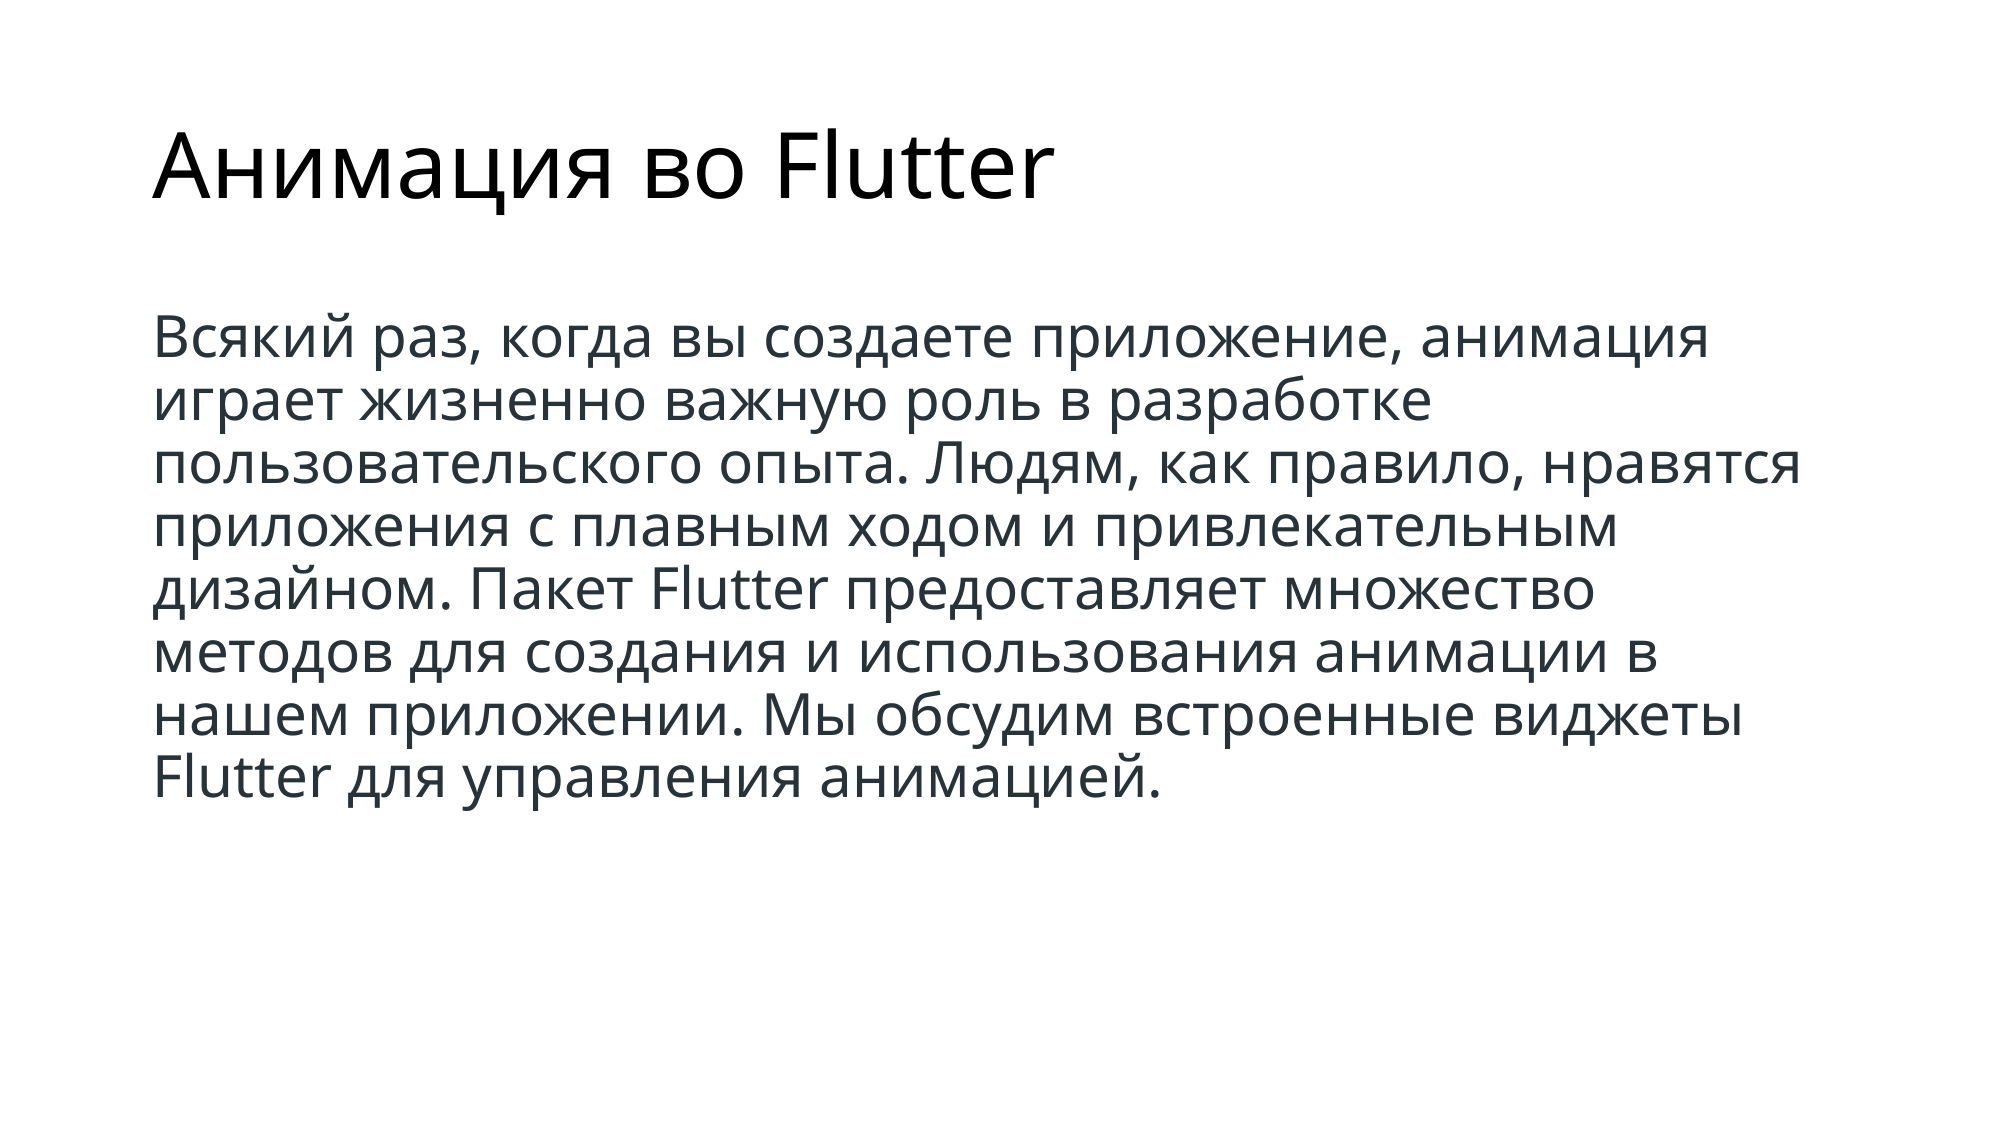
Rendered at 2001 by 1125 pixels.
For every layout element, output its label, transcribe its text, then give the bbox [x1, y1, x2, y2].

title Анимация во Flutter [137, 59, 1863, 278]
list Всякий раз, когда вы создаете приложение, анимация играет жизненно важную роль в разработке пользовательского опыта. Людям, как правило, нравятся приложения с плавным ходом и привлекательным дизайном. Пакет Flutter предоставляет множество методов для создания и использования анимации в нашем приложении. Мы обсудим встроенные виджеты Flutter для управления анимацией. [137, 299, 1863, 1014]
